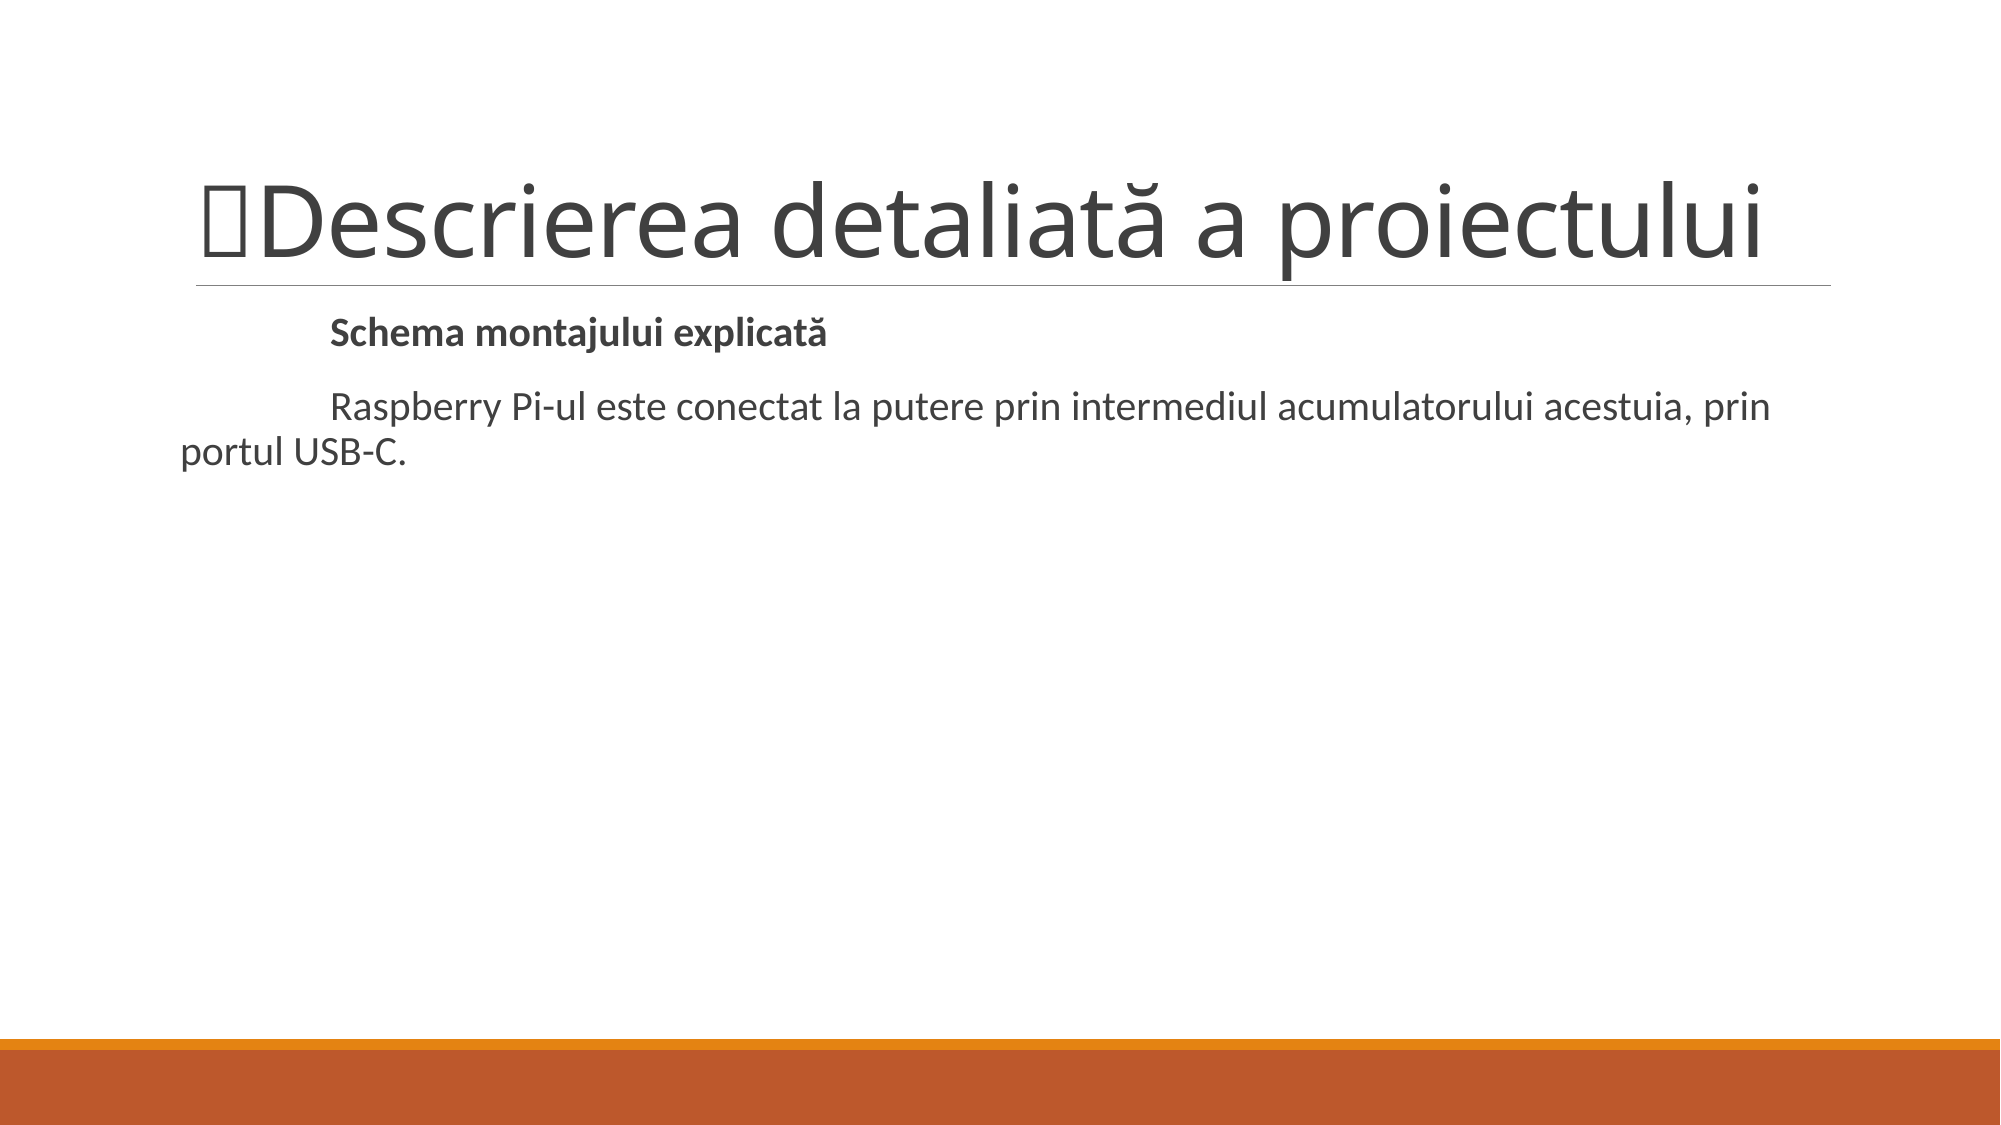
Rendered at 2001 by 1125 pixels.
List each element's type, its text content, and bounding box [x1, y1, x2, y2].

list Schema montajului explicată Raspberry Pi-ul este conectat la putere prin intermediul acumulatorului acestuia, prin portul USB-C. [180, 302, 1830, 963]
title 📝Descrierea detaliată a proiectului [180, 47, 1830, 285]
